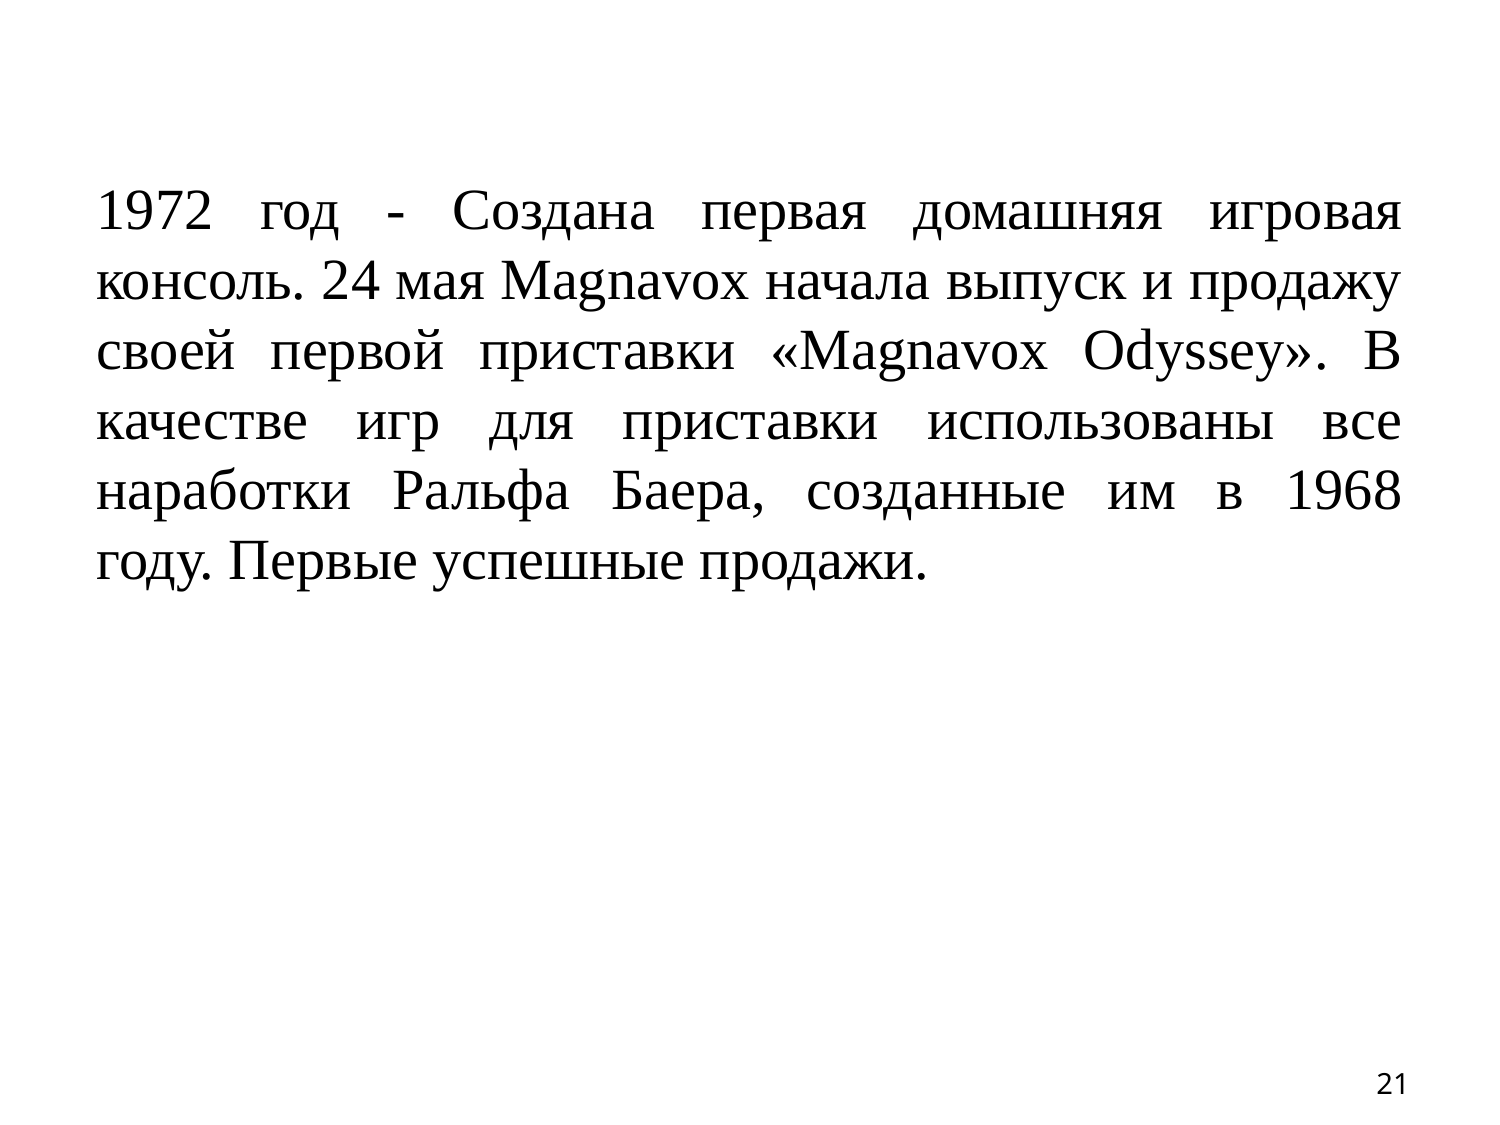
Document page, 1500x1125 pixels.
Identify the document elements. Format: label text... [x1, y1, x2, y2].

slide_number 21 [1112, 1037, 1425, 1113]
text_box 1972 год - Создана первая домашняя игровая консоль. 24 мая Magnavox начала выпуск и продажу своей первой приставки «Magnavox Odyssey». В качестве игр для приставки использованы все наработки Ральфа Баера, созданные им в 1968 году. Первые успешные продажи. [81, 163, 1418, 599]
